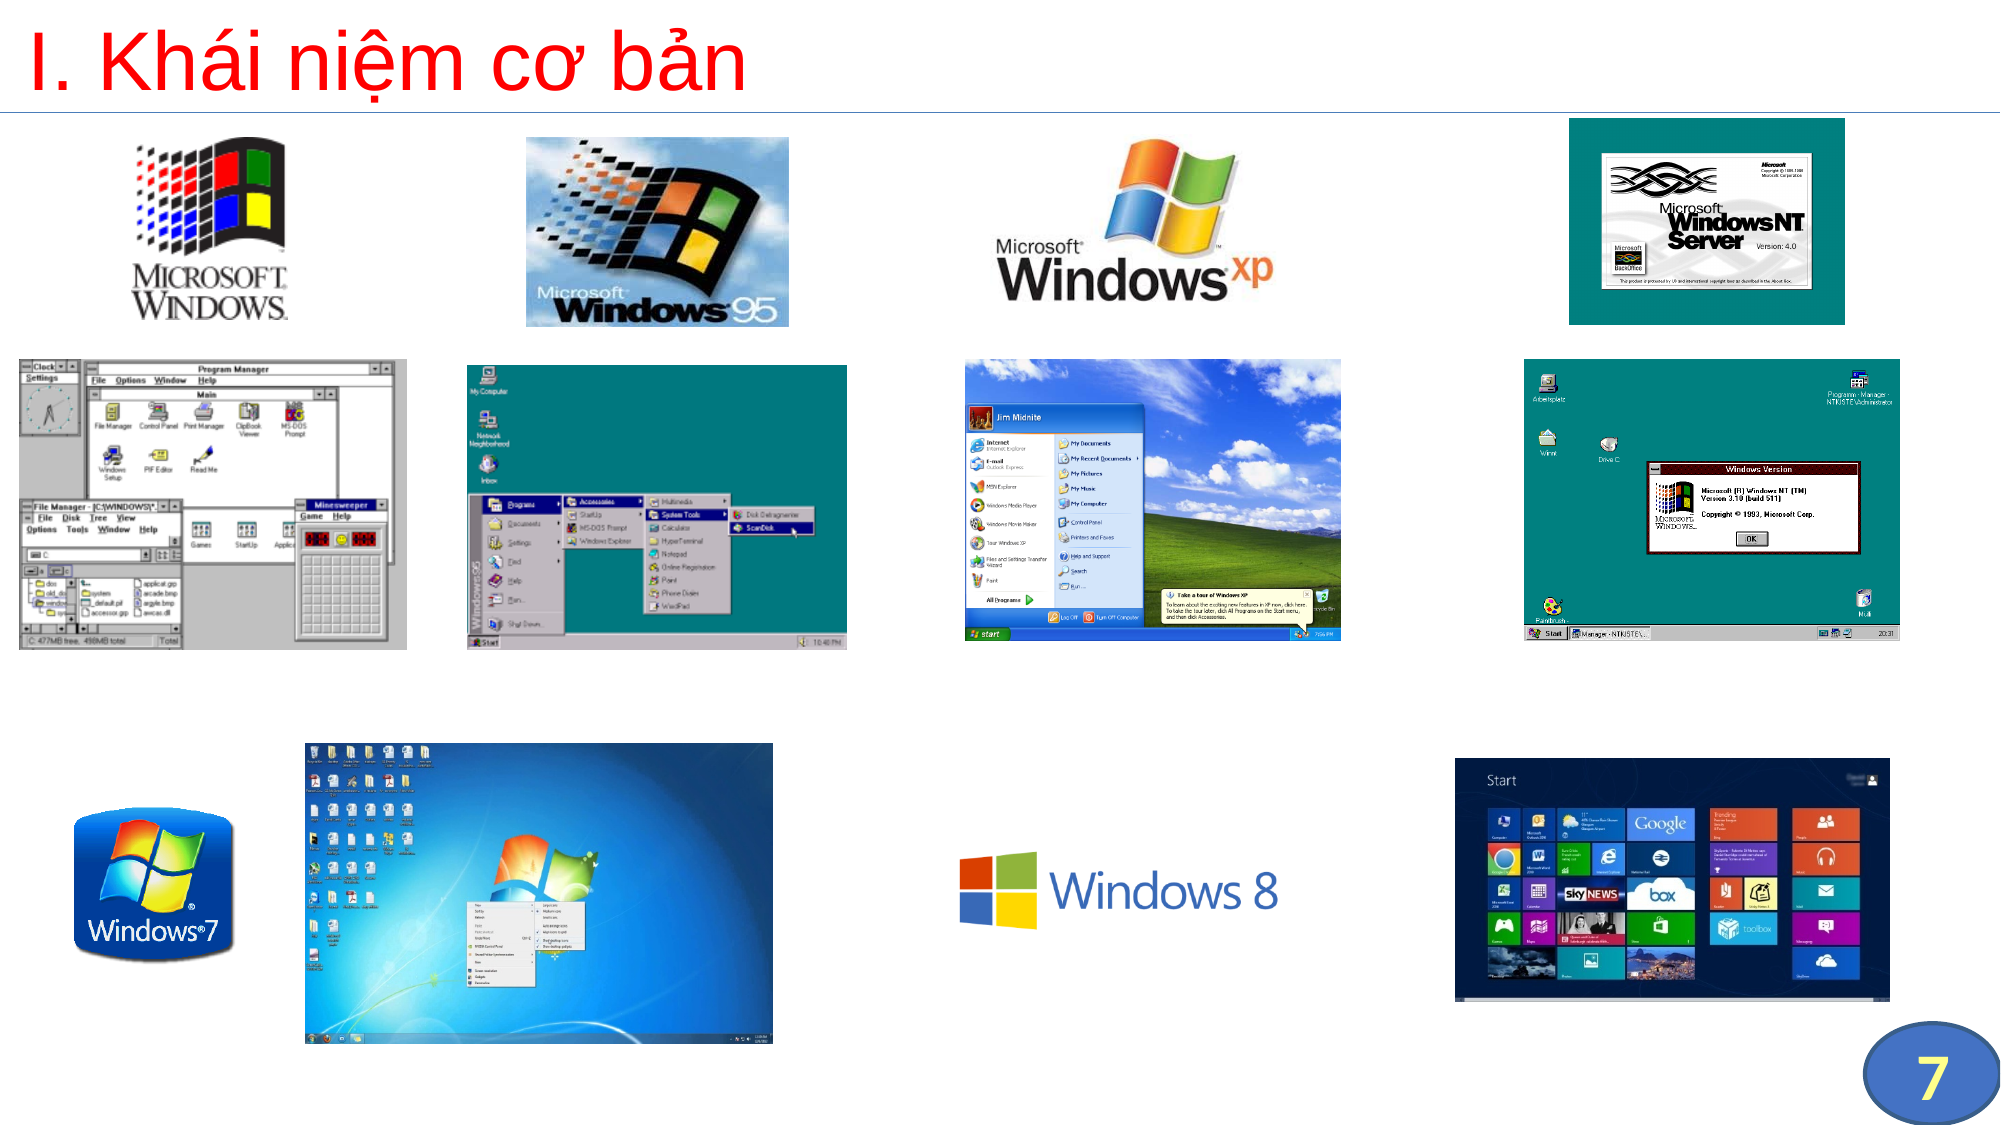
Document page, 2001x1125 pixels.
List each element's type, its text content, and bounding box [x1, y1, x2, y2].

text_box I. Khái niệm cơ bản [12, 0, 1761, 115]
picture [310, 920, 318, 938]
picture [305, 743, 773, 1044]
picture [965, 359, 1341, 641]
picture [131, 137, 288, 320]
picture [70, 792, 236, 968]
picture [305, 949, 323, 970]
picture [1569, 118, 1845, 325]
picture [19, 359, 407, 651]
picture [1455, 757, 1890, 1002]
picture [926, 799, 1302, 988]
picture [1524, 359, 1900, 641]
picture [525, 137, 789, 328]
slide_number 7 [1866, 1023, 2000, 1125]
picture [467, 365, 847, 650]
picture [990, 134, 1279, 328]
